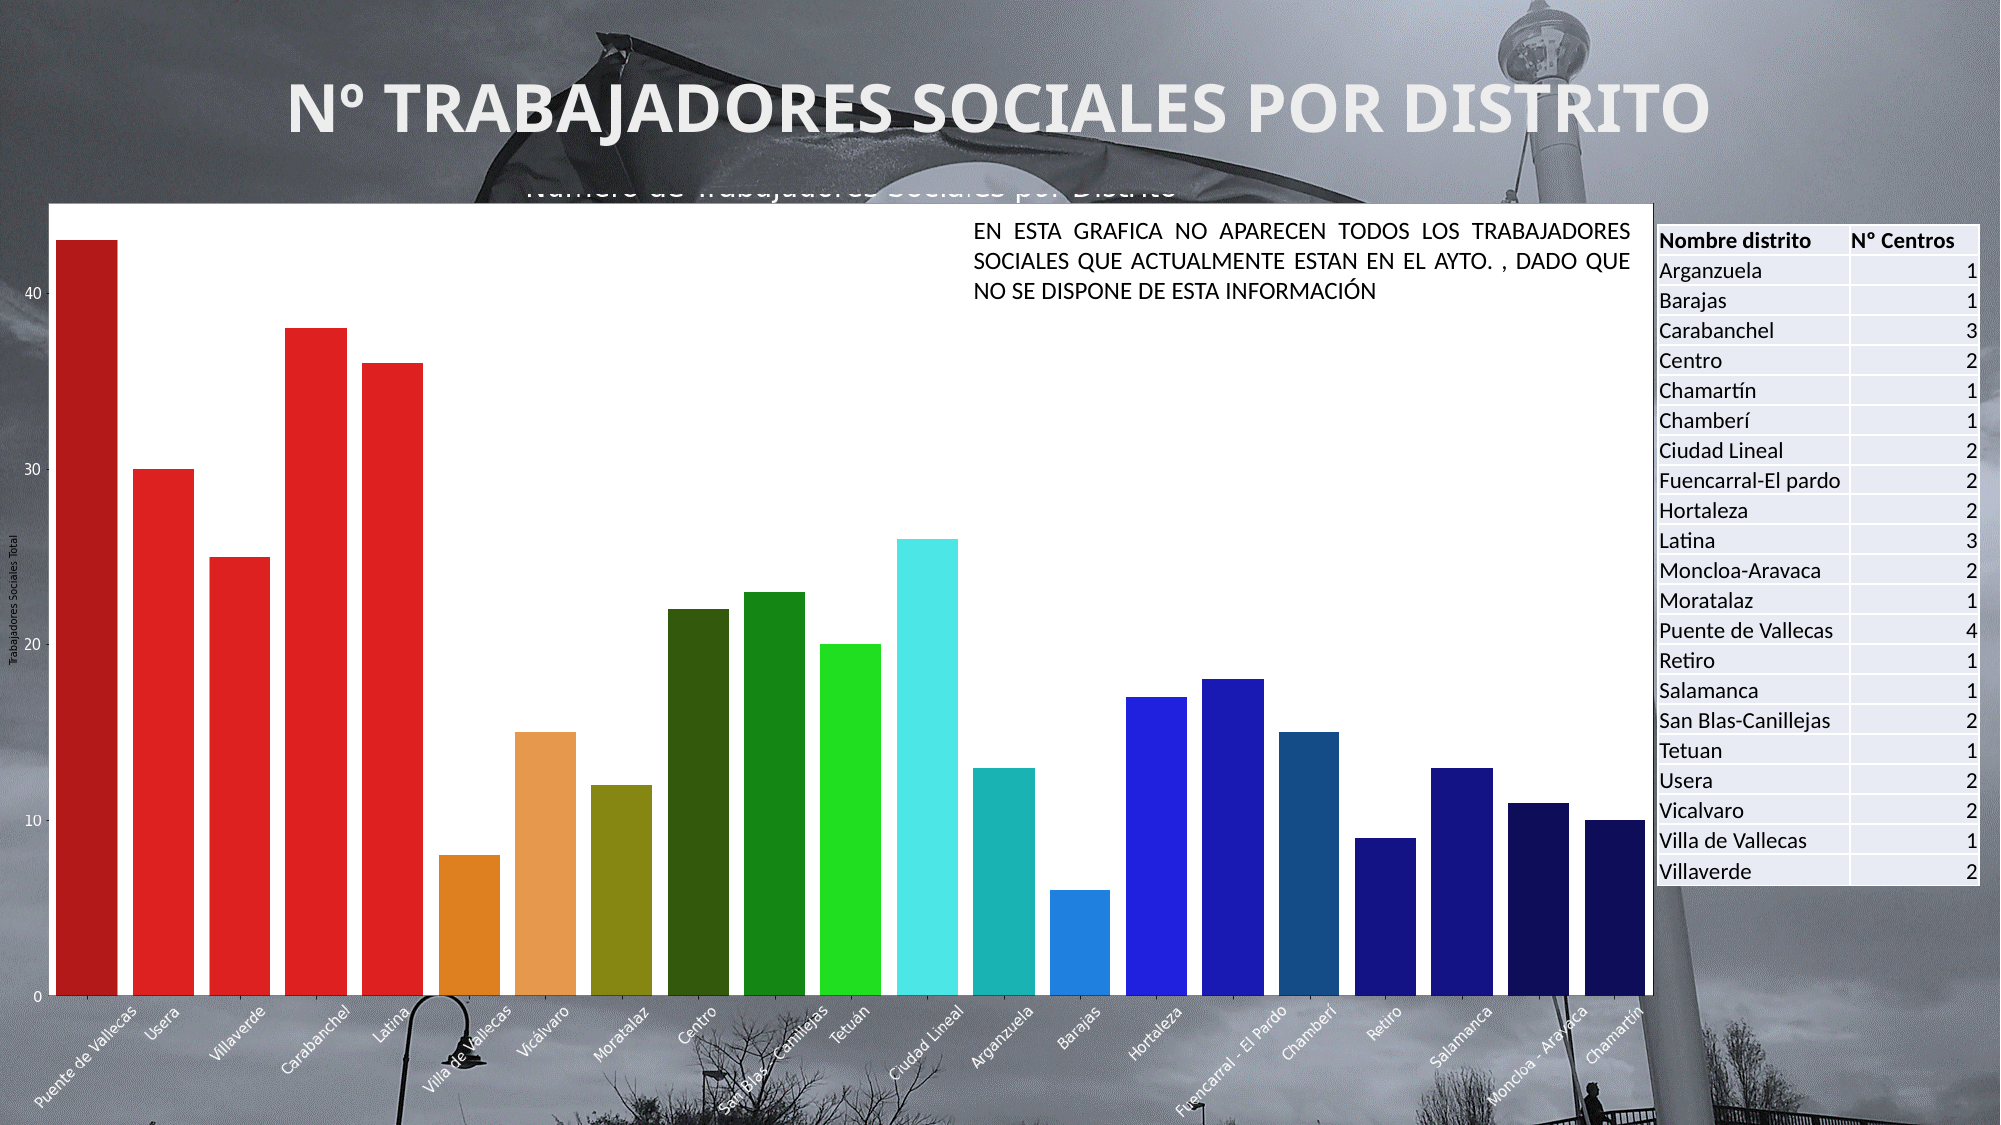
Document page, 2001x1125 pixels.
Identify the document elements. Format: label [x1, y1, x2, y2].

picture [0, 0, 2000, 1125]
list [3, 194, 1659, 1124]
